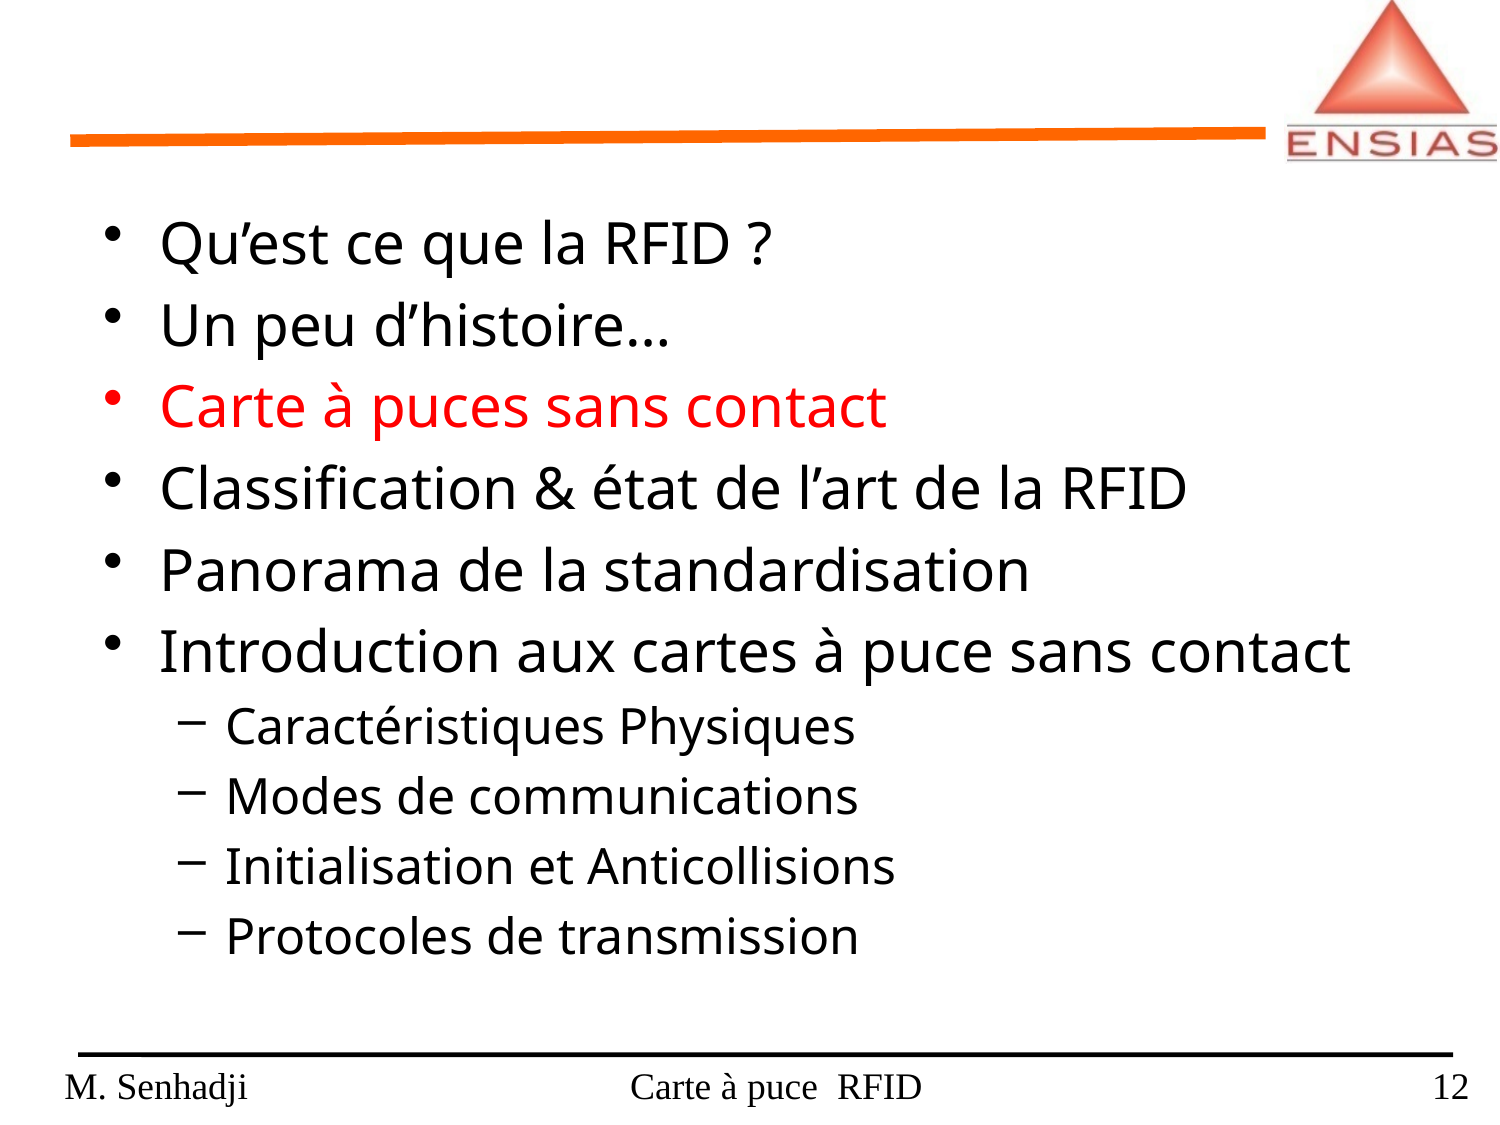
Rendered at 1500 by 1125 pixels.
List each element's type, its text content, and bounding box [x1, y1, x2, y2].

picture [1284, 0, 1500, 164]
text_box Qu’est ce que la RFID ? Un peu d’histoire… Carte à puces sans contact Classification & état de l’art de la RFID Panorama de la standardisation Introduction aux cartes à puce sans contact Caractéristiques Physiques Modes de communications Initialisation et Anticollisions Protocoles de transmission [88, 198, 1388, 972]
